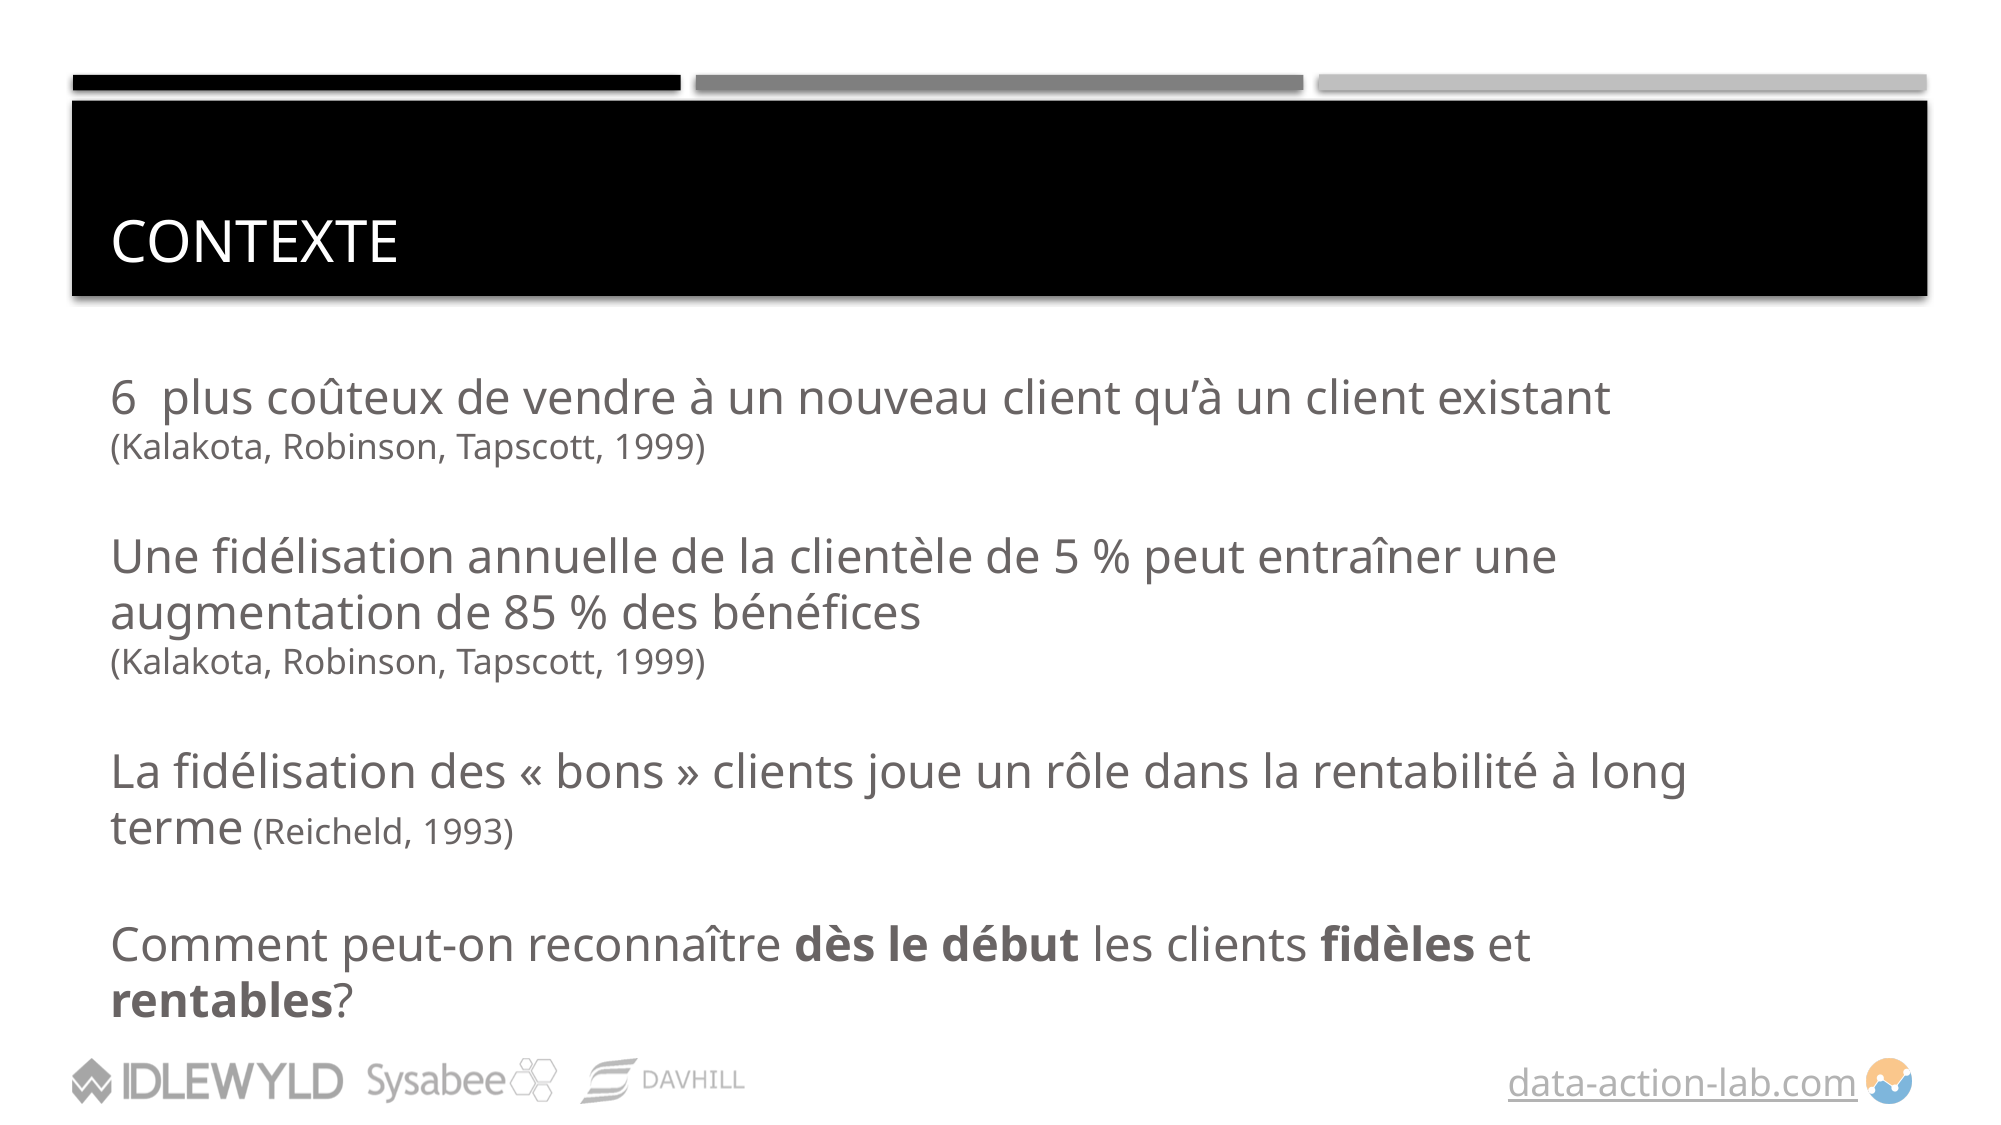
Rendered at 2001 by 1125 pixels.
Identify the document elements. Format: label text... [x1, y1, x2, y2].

picture [72, 1058, 745, 1104]
title Contexte [95, 115, 1905, 282]
